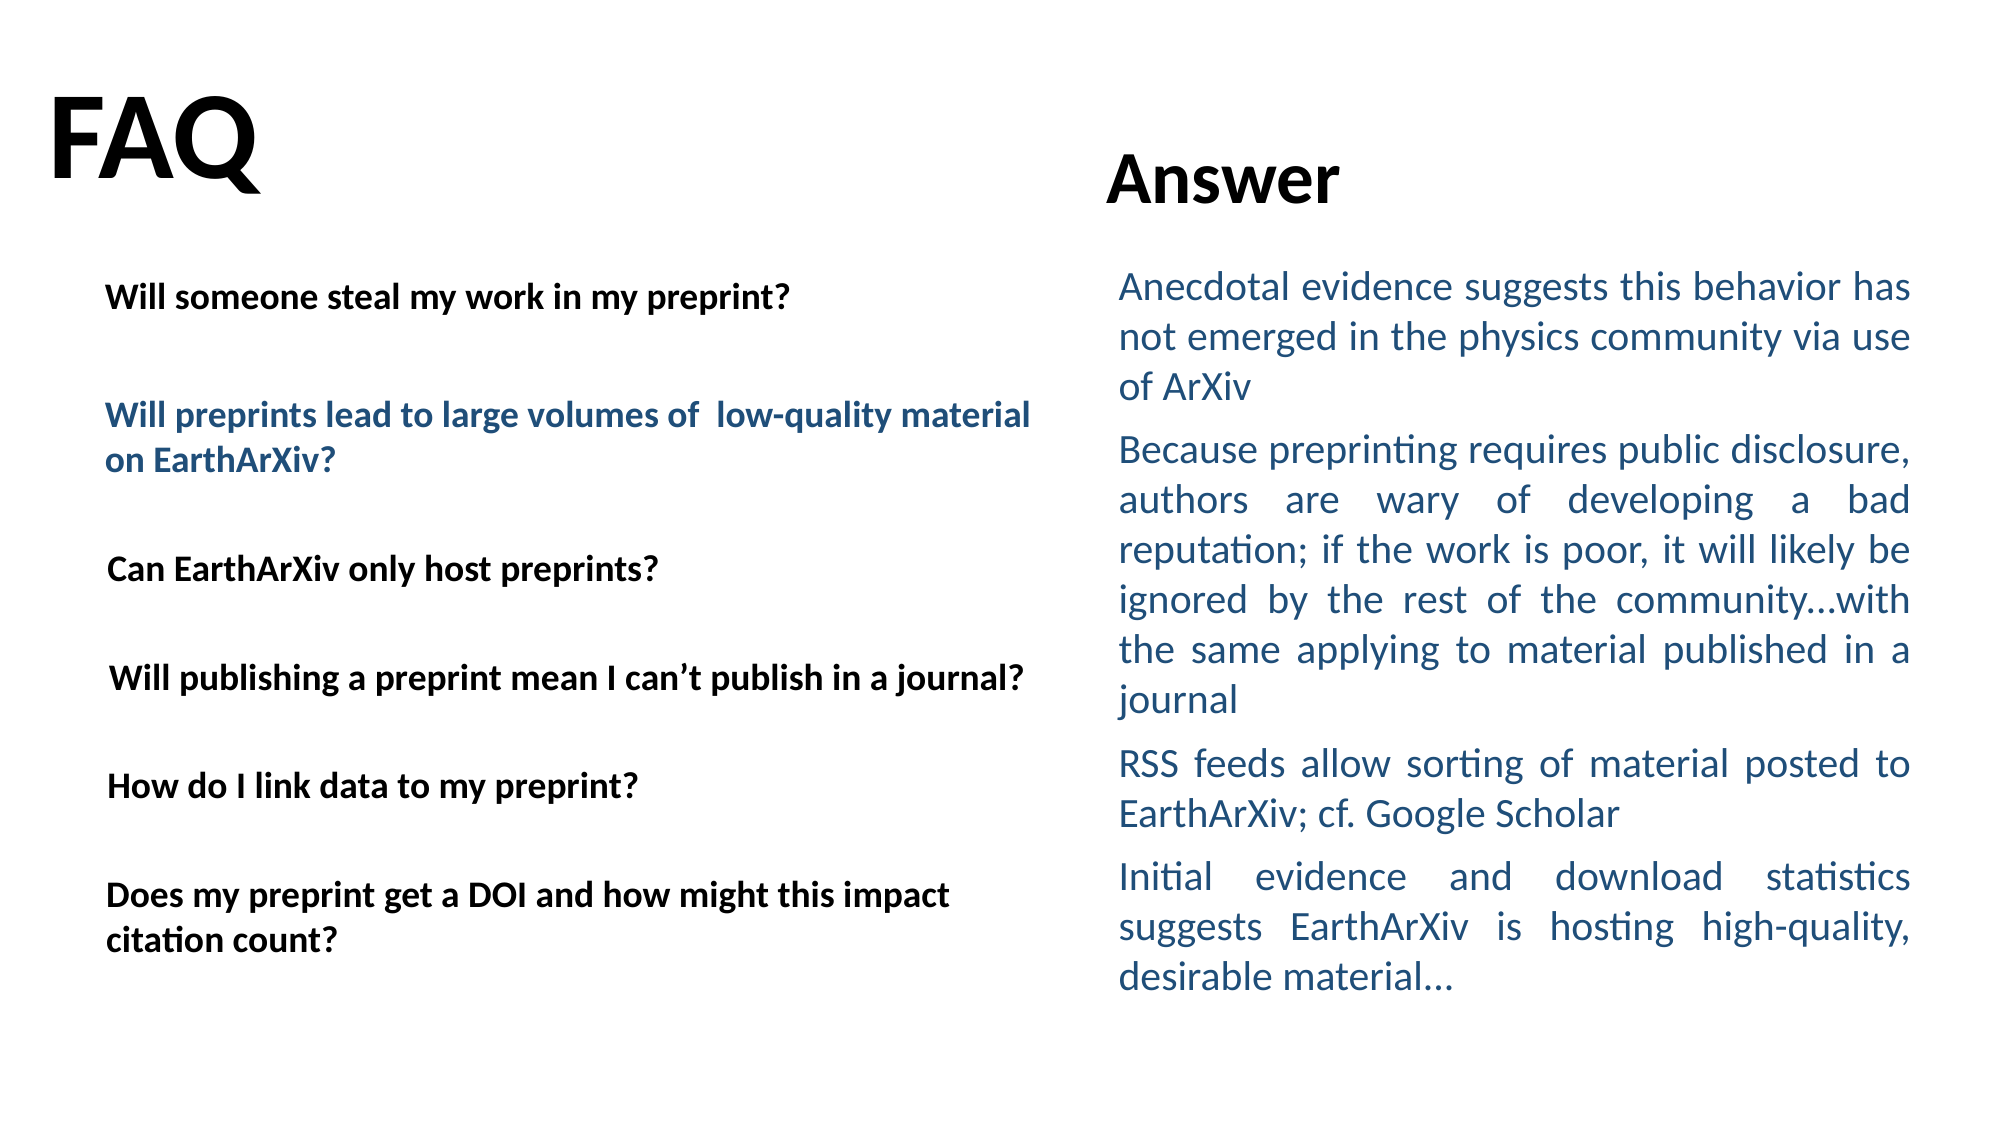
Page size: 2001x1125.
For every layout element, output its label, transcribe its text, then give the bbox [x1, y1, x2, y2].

text_box Anecdotal evidence suggests this behavior has not emerged in the physics community via use of ArXiv Because preprinting requires public disclosure, authors are wary of developing a bad reputation; if the work is poor, it will likely be ignored by the rest of the community...with the same applying to material published in a journal RSS feeds allow sorting of material posted to EarthArXiv; cf. Google Scholar Initial evidence and download statistics suggests EarthArXiv is hosting high-quality, desirable material... [1091, 251, 1927, 1007]
text_box Will preprints lead to large volumes of low-quality material on EarthArXiv? [90, 382, 1091, 488]
text_box Answer [1091, 121, 1519, 227]
text_box Will publishing a preprint mean I can’t publish in a journal? [94, 645, 1042, 706]
text_box Does my preprint get a DOI and how might this impact citation count? [91, 862, 1092, 968]
text_box Can EarthArXiv only host preprints? [92, 536, 676, 597]
text_box Will someone steal my work in my preprint? [90, 264, 1091, 324]
text_box How do I link data to my preprint? [92, 754, 655, 814]
text_box FAQ [33, 46, 462, 212]
